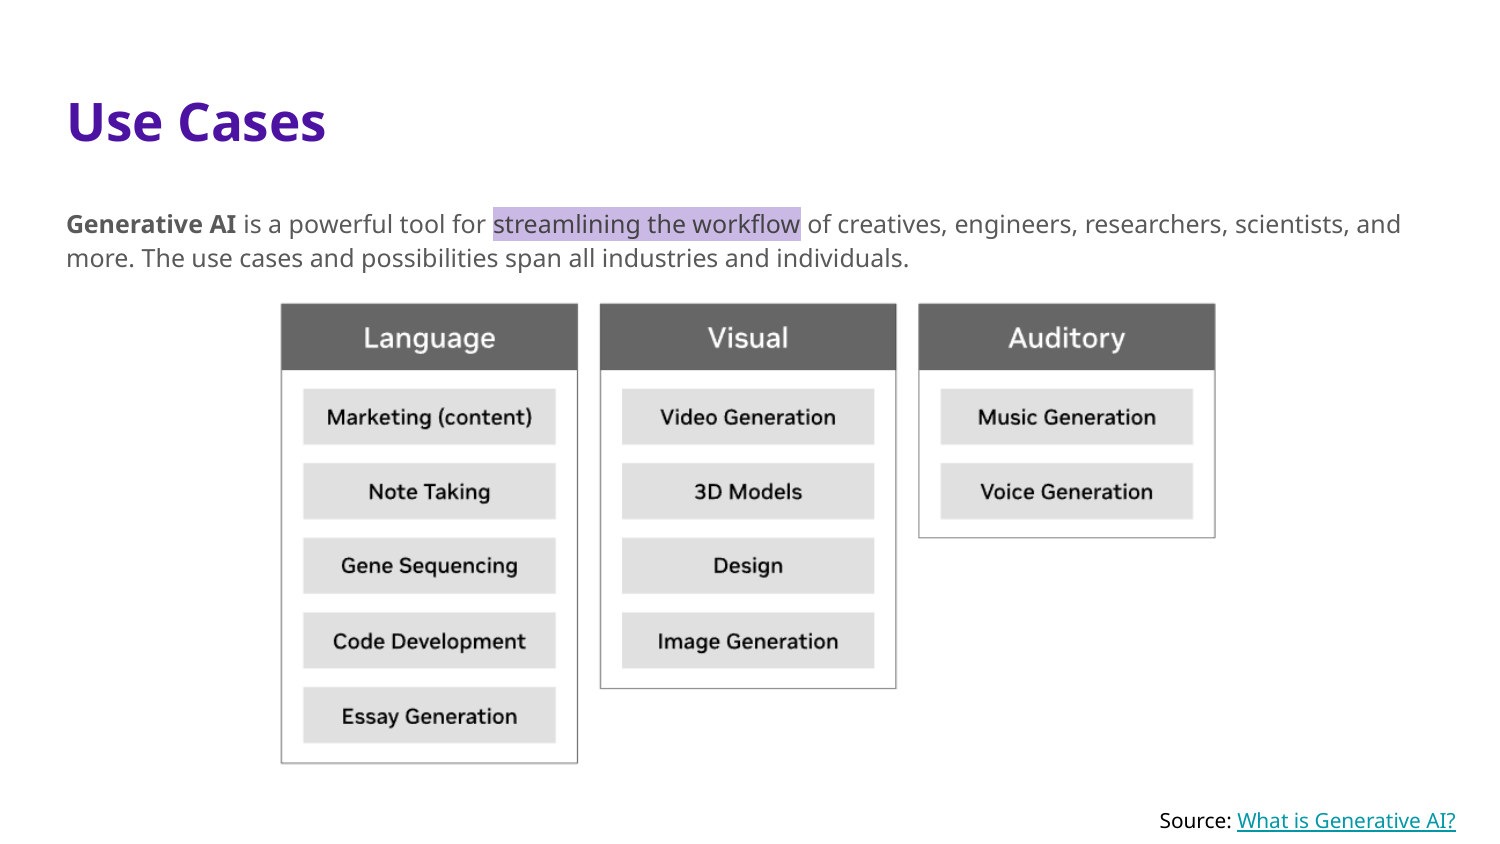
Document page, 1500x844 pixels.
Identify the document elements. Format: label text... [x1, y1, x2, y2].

list Generative AI is a powerful tool for streamlining the workflow of creatives, engineers, researchers, scientists, and more. The use cases and possibilities span all industries and individuals. [51, 189, 1449, 750]
picture [268, 289, 1232, 782]
title Use Cases [51, 72, 1449, 167]
text_box Source: What is Generative AI? [1144, 788, 1500, 844]
